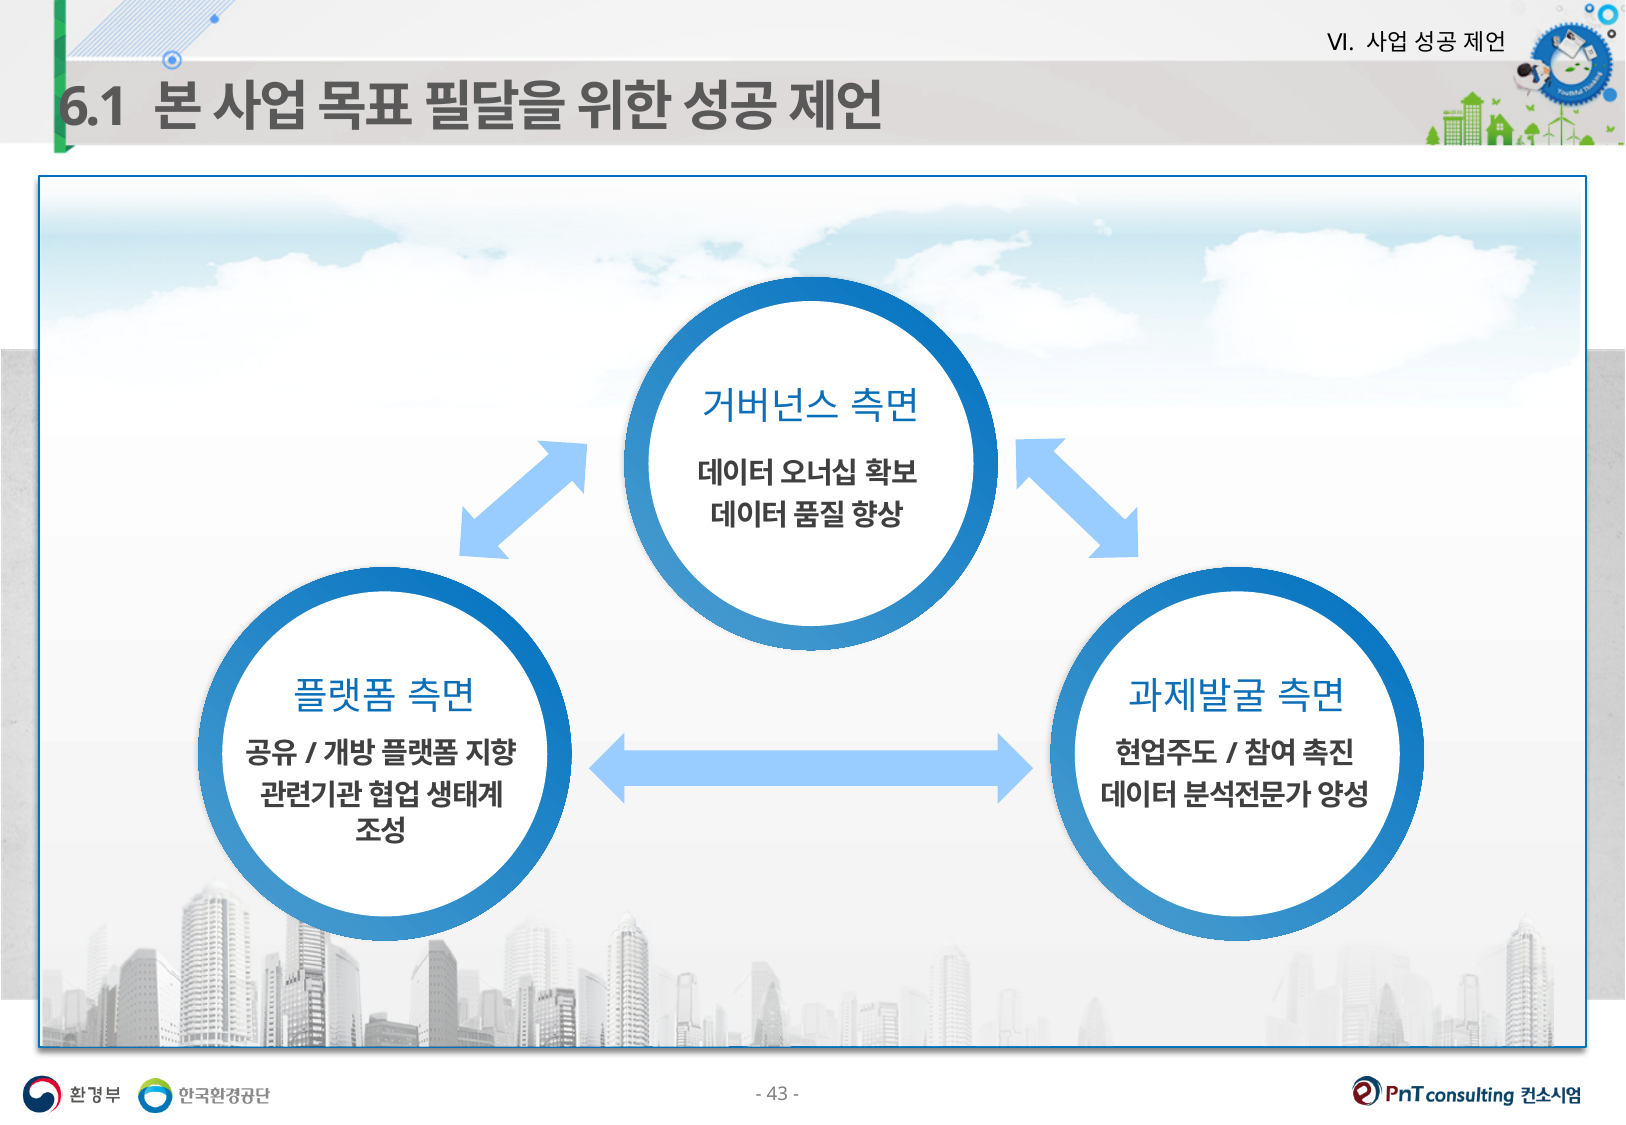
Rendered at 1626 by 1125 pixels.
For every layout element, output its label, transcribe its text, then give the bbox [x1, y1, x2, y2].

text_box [40, 178, 1581, 408]
text_box Ⅵ. 사업 성공 제언 [1101, 20, 1522, 63]
text_box 6.1 본 사업 목표 필달을 위한 성공 제언 [43, 63, 901, 144]
picture [0, 0, 1626, 1125]
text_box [197, 276, 1425, 941]
